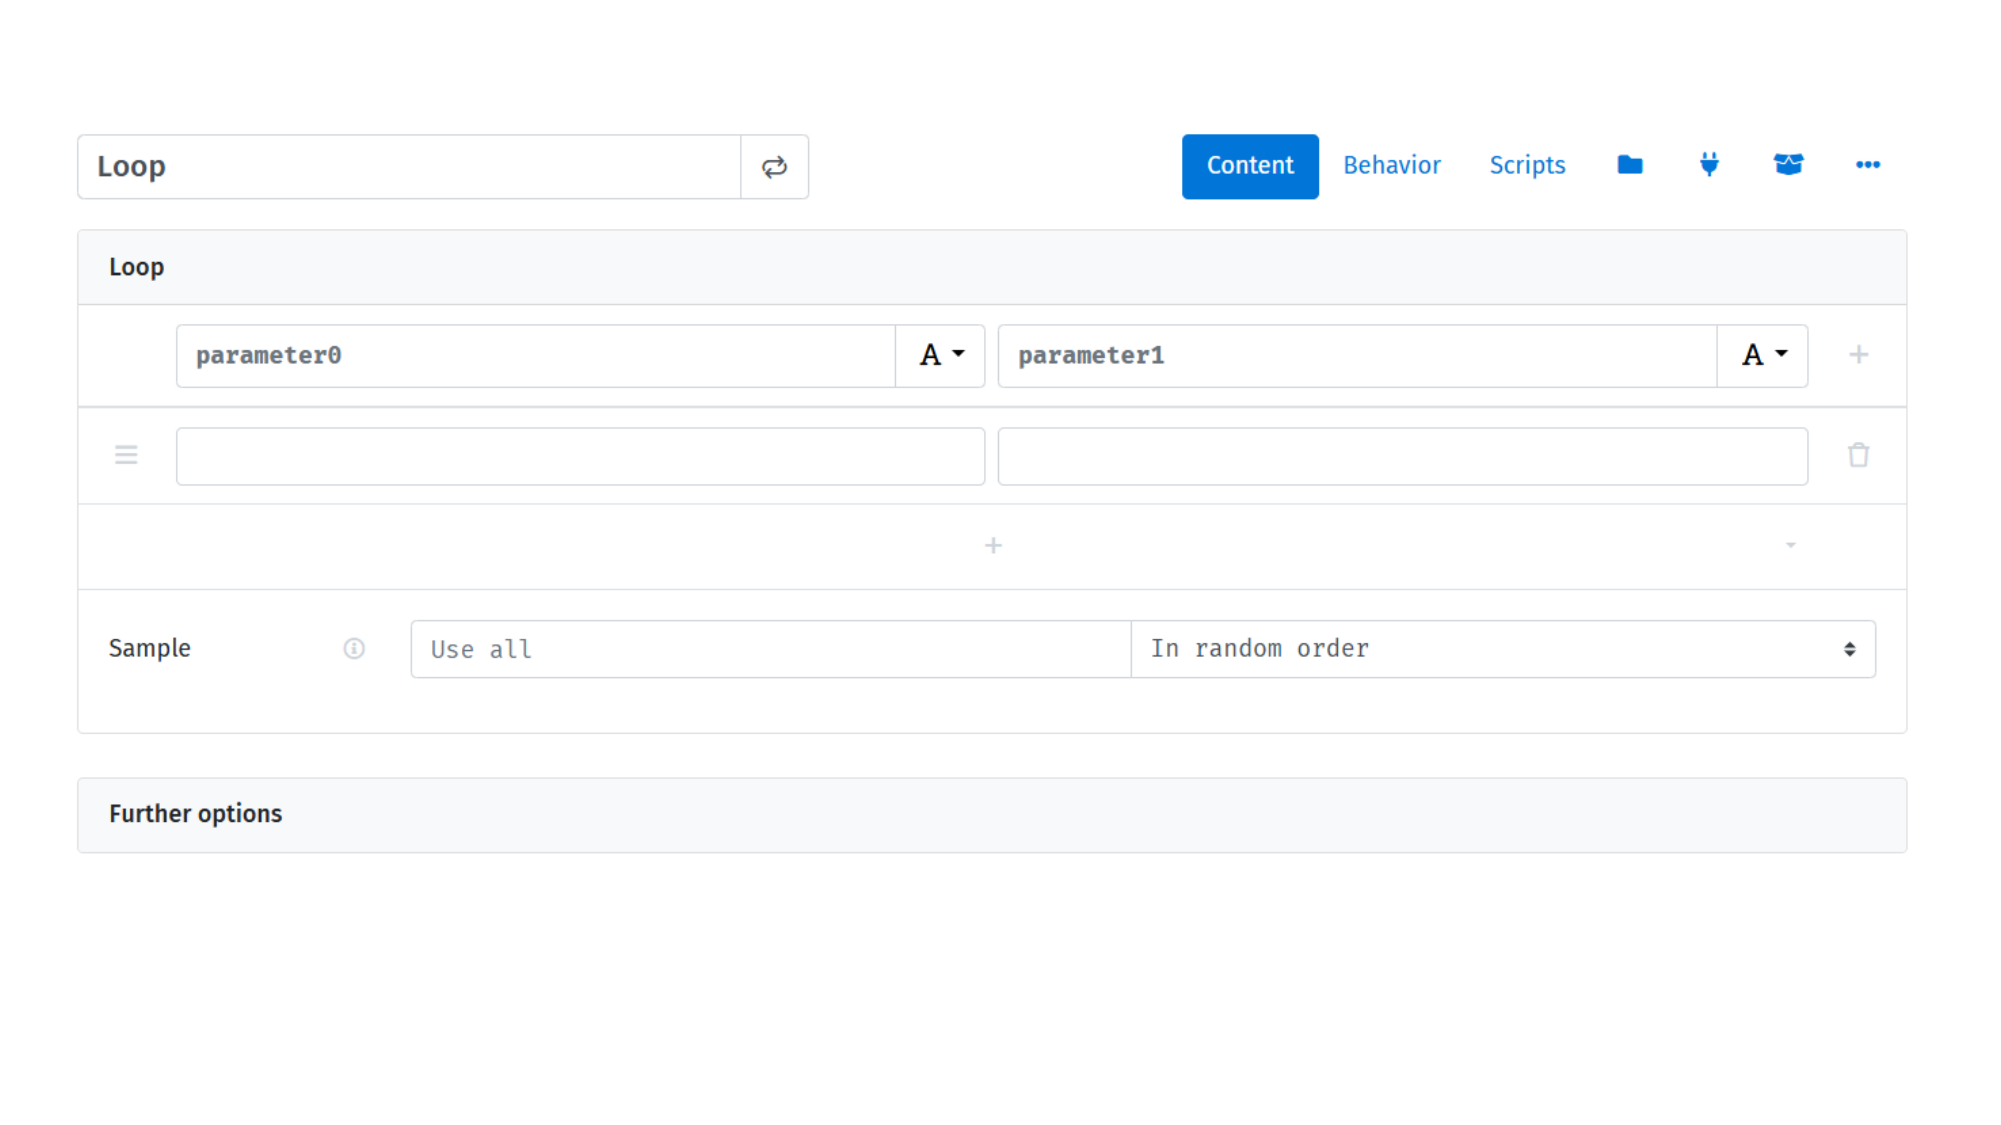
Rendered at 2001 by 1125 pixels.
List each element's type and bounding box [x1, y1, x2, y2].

picture [0, 109, 2000, 1016]
